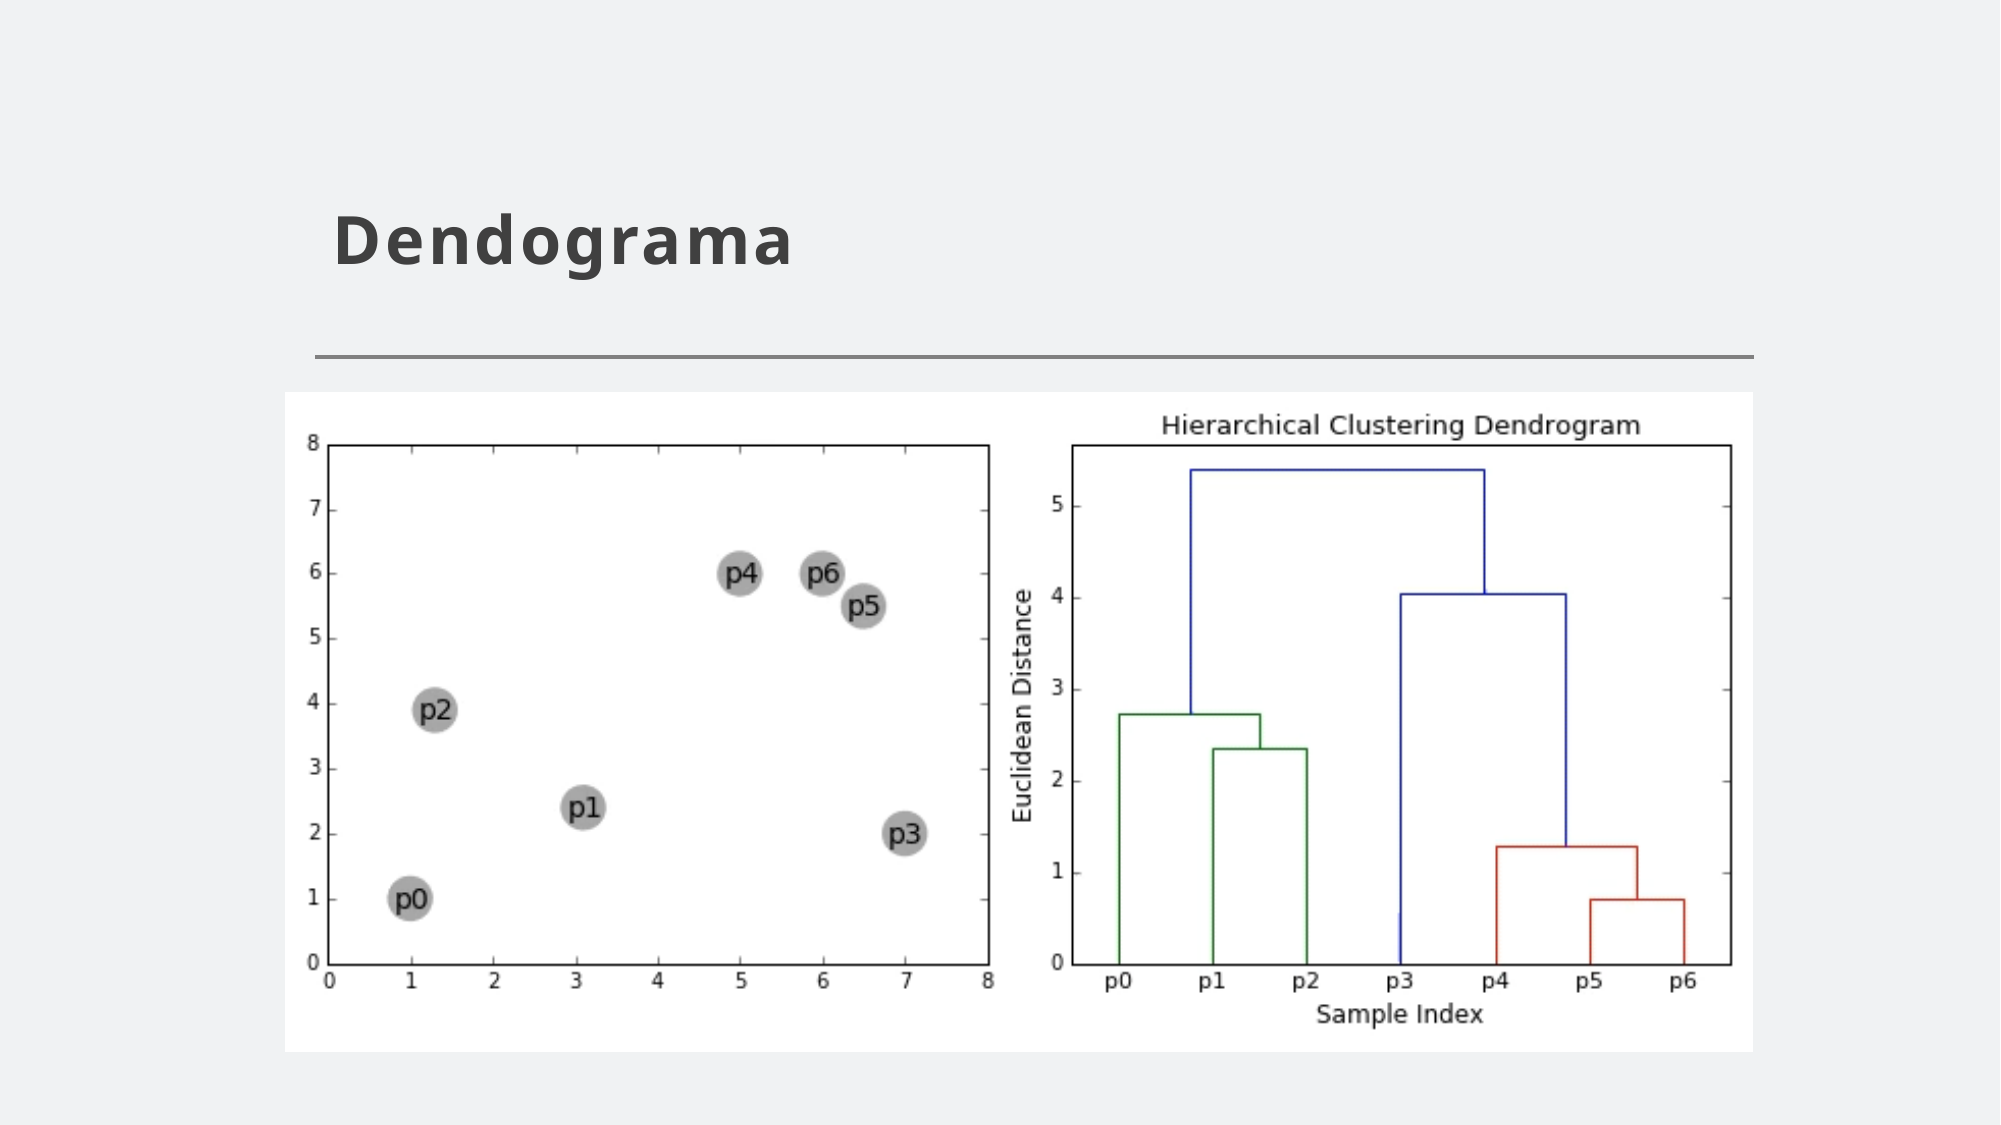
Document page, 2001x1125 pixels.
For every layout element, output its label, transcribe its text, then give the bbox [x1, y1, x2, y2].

title Dendograma [315, 72, 1754, 294]
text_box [284, 390, 1754, 1053]
